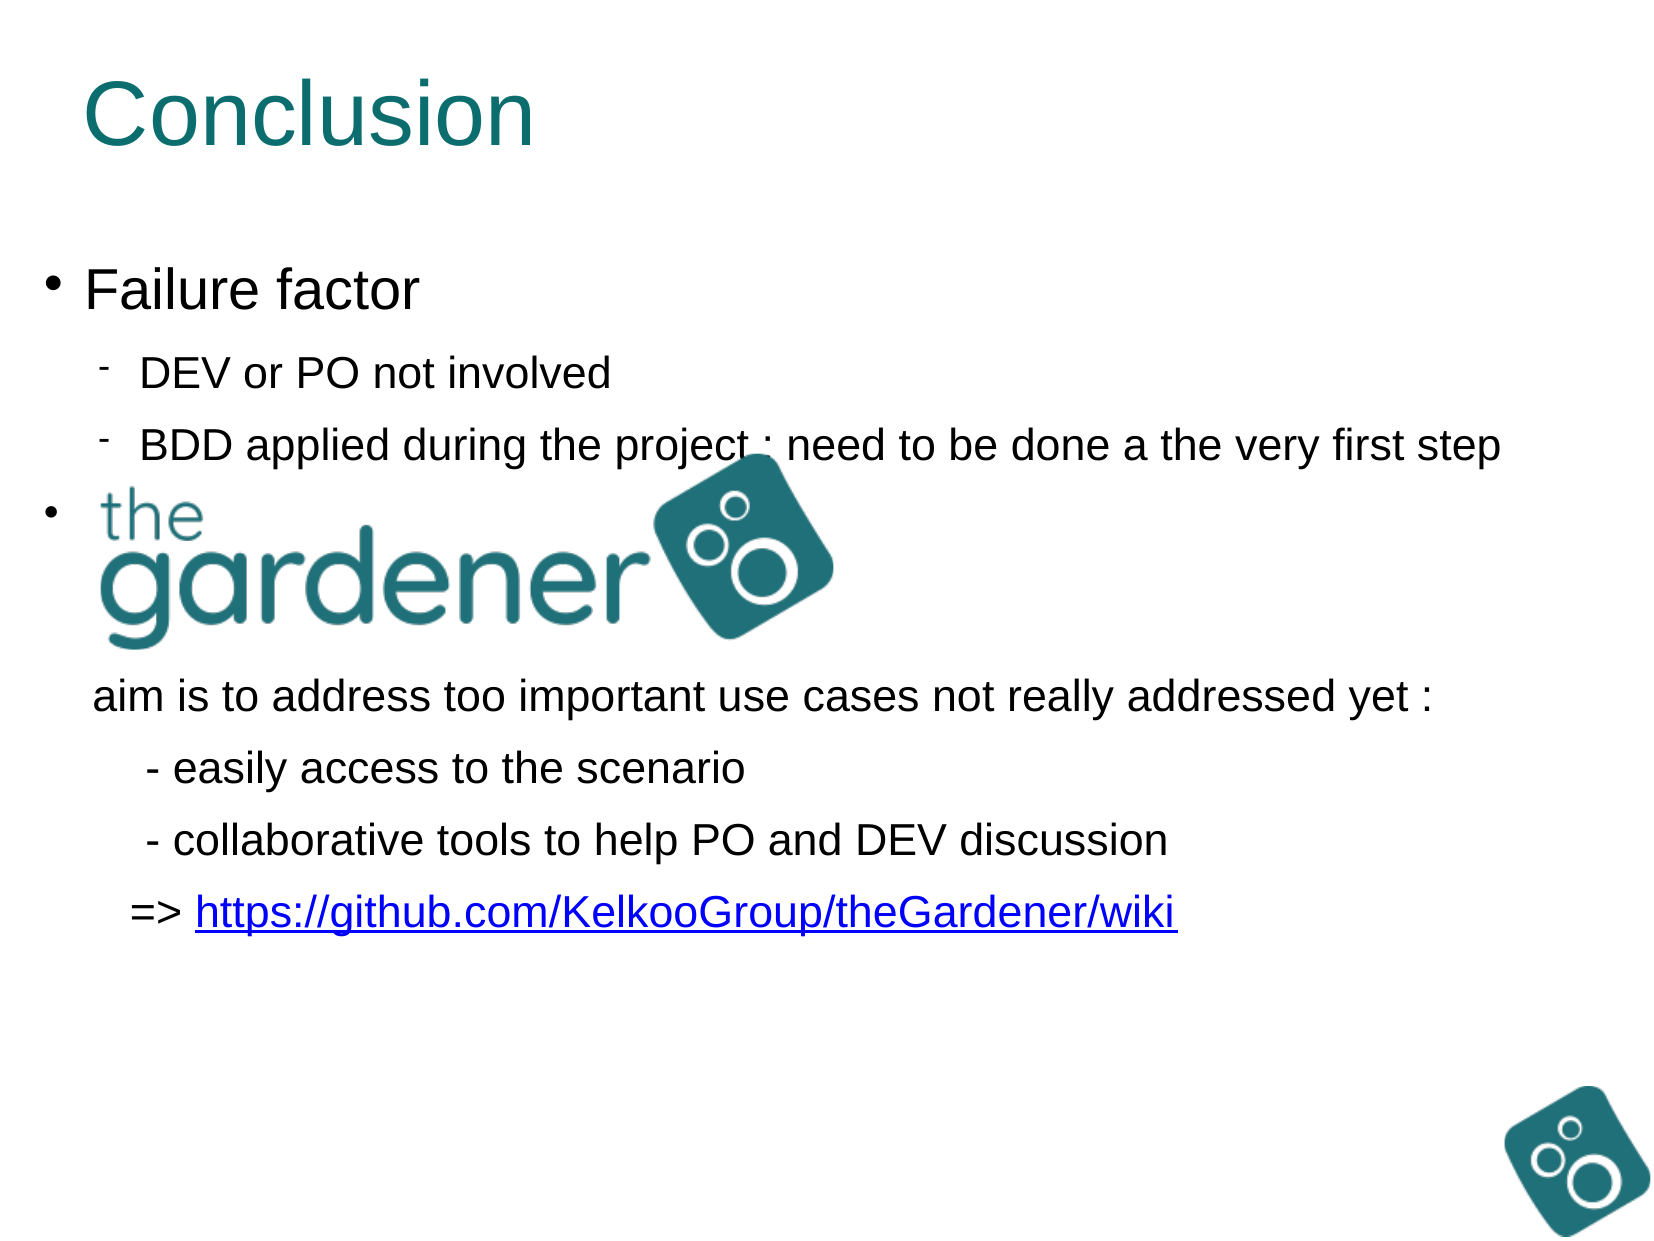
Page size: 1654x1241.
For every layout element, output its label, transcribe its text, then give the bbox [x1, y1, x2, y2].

text_box Failure factor DEV or PO not involved BDD applied during the project : need to be done a the very first step aim is to address too important use cases not really addressed yet : - easily access to the scenario - collaborative tools to help PO and DEV discussion => https://github.com/KelkooGroup/theGardener/wiki [29, 251, 1560, 945]
text_box Conclusion [82, 5, 1571, 213]
picture [82, 435, 851, 672]
picture [1503, 1086, 1654, 1237]
